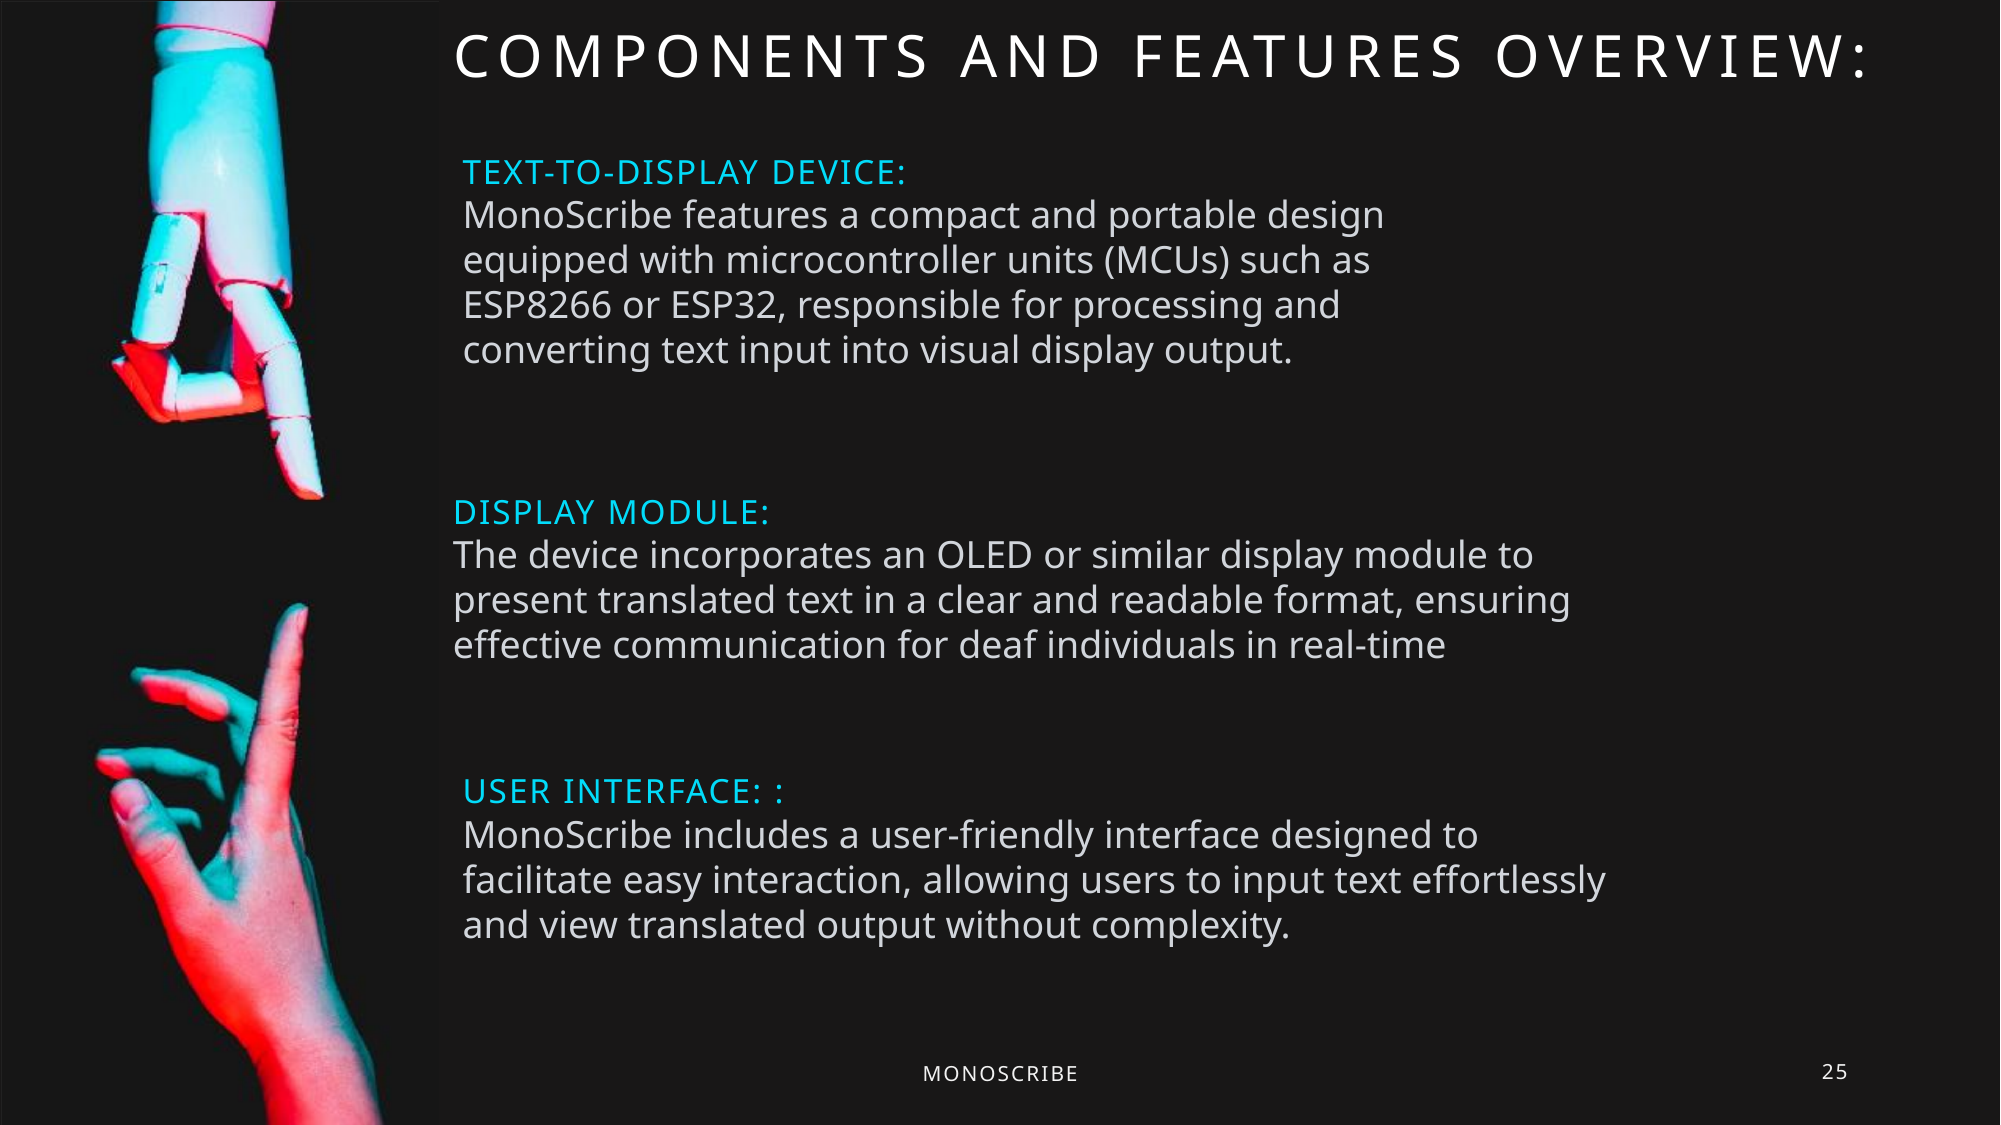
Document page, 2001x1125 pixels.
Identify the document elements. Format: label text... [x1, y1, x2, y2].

text_box Display Module: The device incorporates an OLED or similar display module to present translated text in a clear and readable format, ensuring effective communication for deaf individuals in real-time [782, 484, 1612, 674]
text_box Text-to-Display Device: MonoScribe features a compact and portable design equipped with microcontroller units (MCUs) such as ESP8266 or ESP32, responsible for processing and converting text input into visual display output. [447, 143, 1448, 424]
title Components and Features Overview: [439, 16, 2000, 93]
picture [0, 2, 782, 1125]
slide_number 25 [1412, 1042, 1863, 1103]
text_box User Interface: : MonoScribe includes a user-friendly interface designed to facilitate easy interaction, allowing users to input text effortlessly and view translated output without complexity. [447, 763, 1622, 953]
footer MonoScribe [662, 1042, 1338, 1103]
